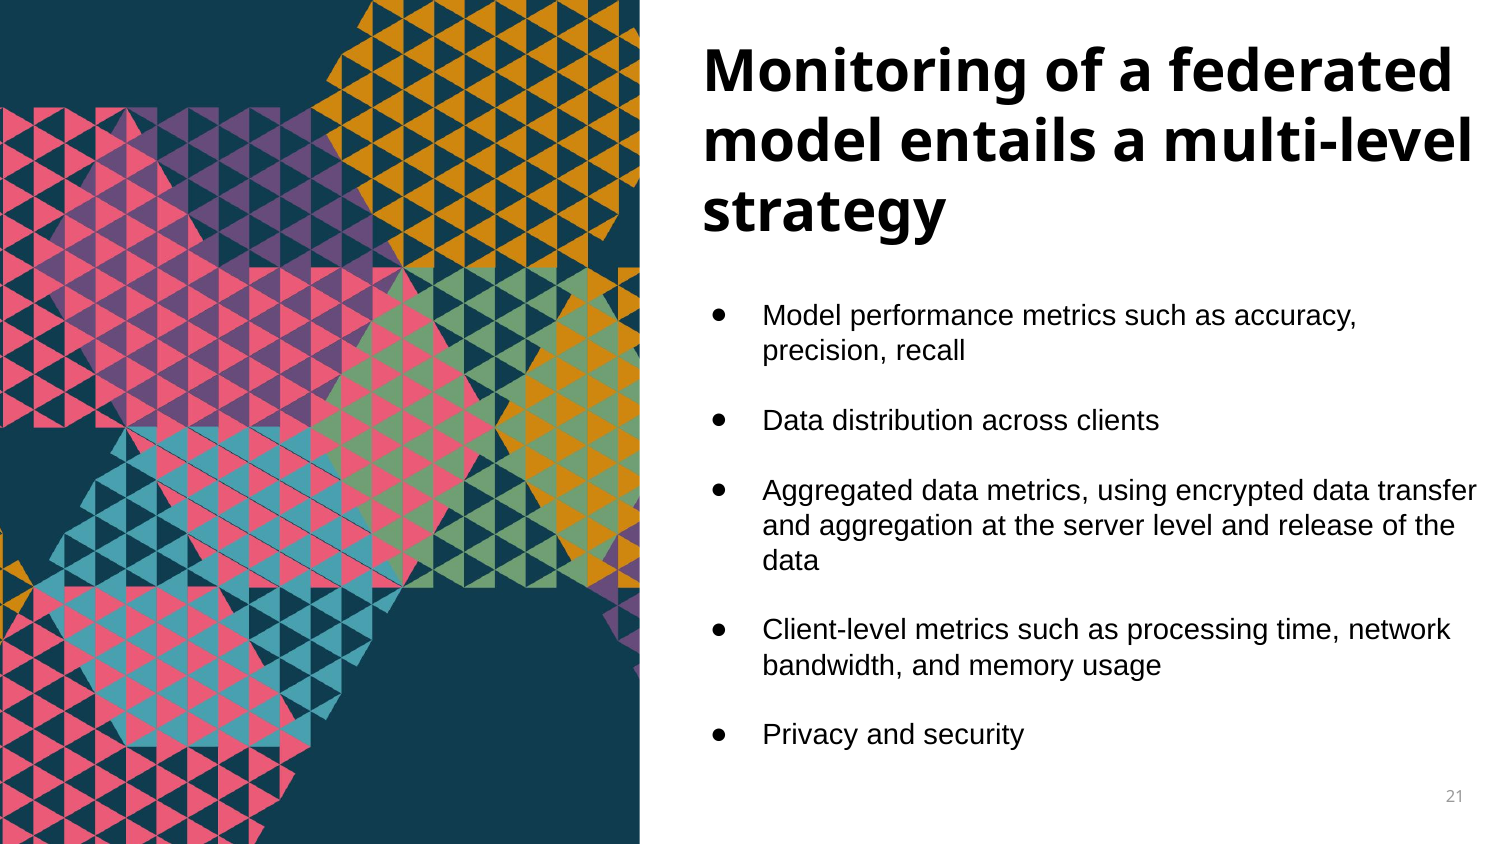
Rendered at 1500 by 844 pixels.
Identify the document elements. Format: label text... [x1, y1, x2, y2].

title Monitoring of a federated model entails a multi-level strategy [702, 33, 1486, 128]
picture [0, 0, 640, 844]
slide_number ‹#› [1389, 764, 1480, 830]
list Model performance metrics such as accuracy, precision, recall Data distribution across clients Aggregated data metrics, using encrypted data transfer and aggregation at the server level and release of the data Client-level metrics such as processing time, network bandwidth, and memory usage Privacy and security [687, 292, 1480, 844]
